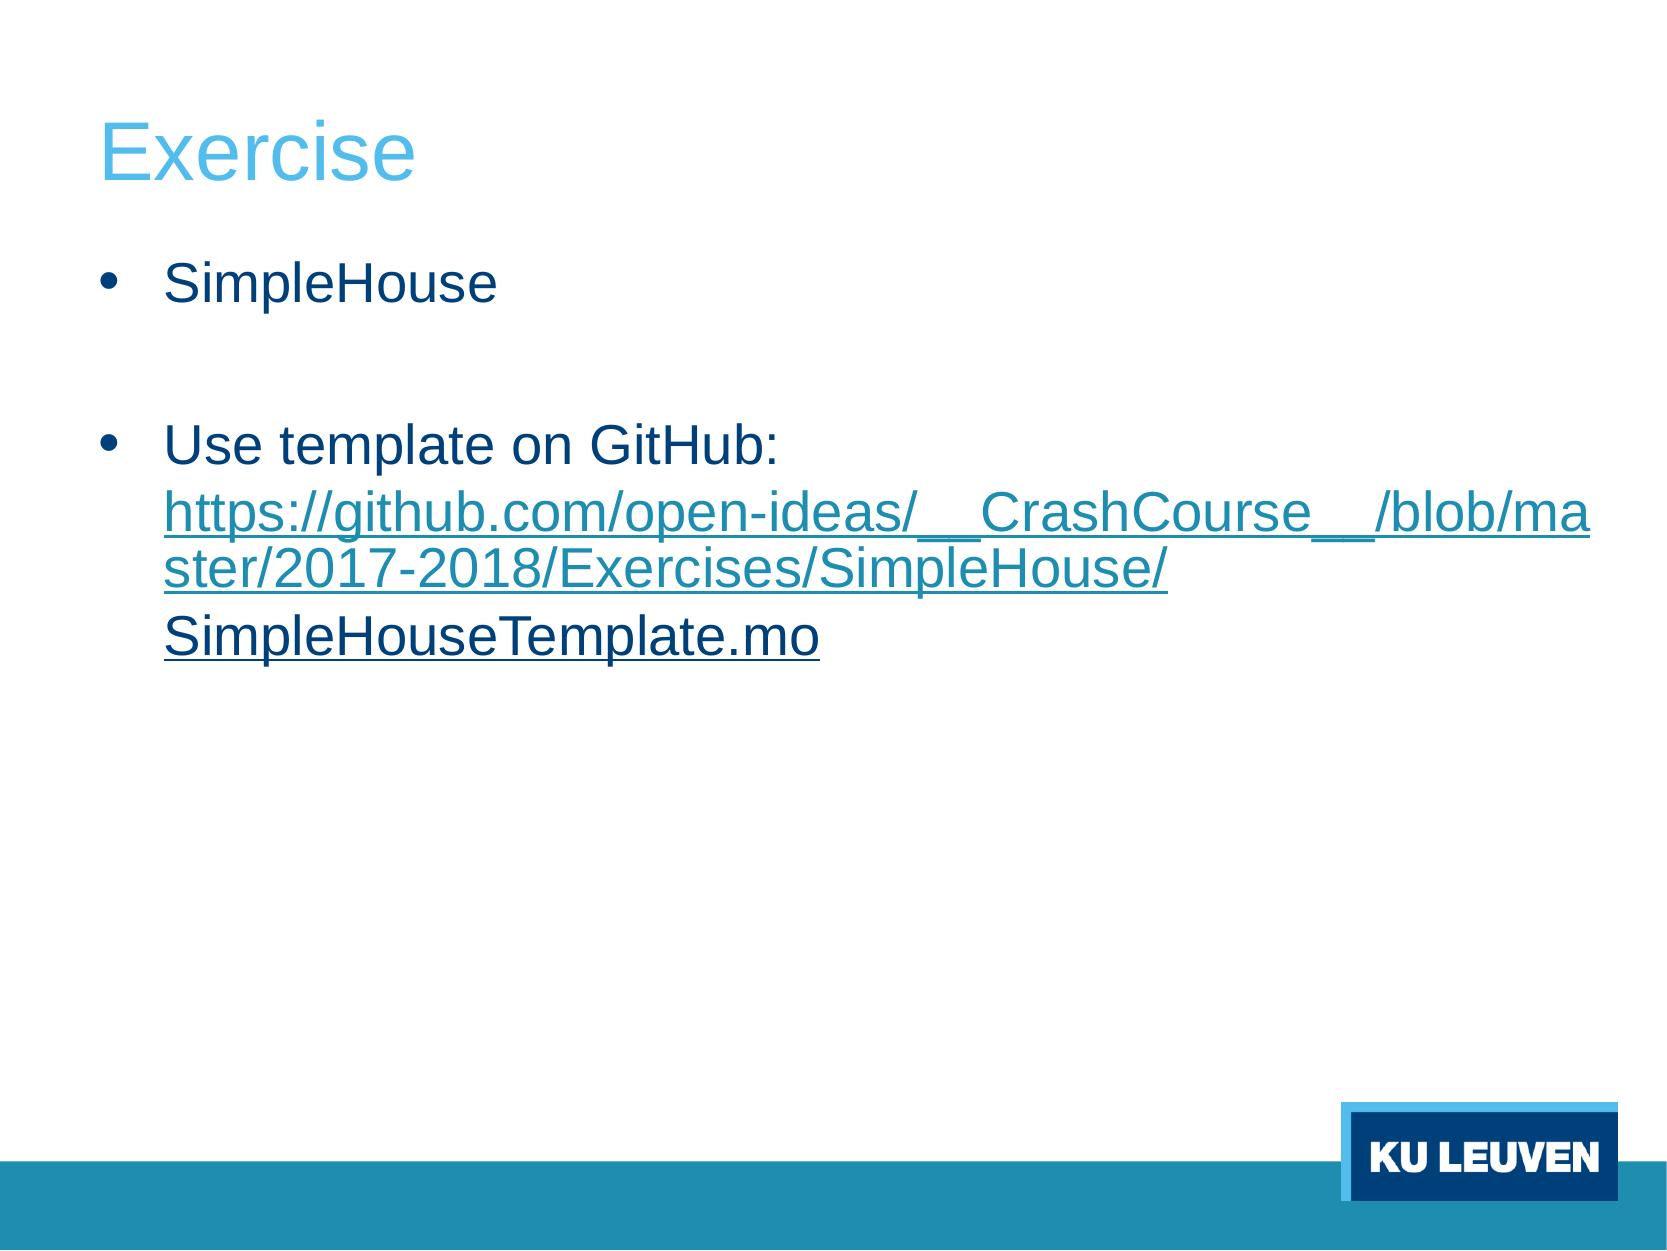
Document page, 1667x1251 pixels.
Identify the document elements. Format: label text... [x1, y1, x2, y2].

title Exercise [98, 32, 1618, 197]
picture [1341, 1102, 1618, 1201]
list SimpleHouse Use template on GitHub: https://github.com/open-ideas/__CrashCourse__/blob/master/2017-2018/Exercises/SimpleHouse/SimpleHouseTemplate.mo [98, 246, 1618, 1054]
